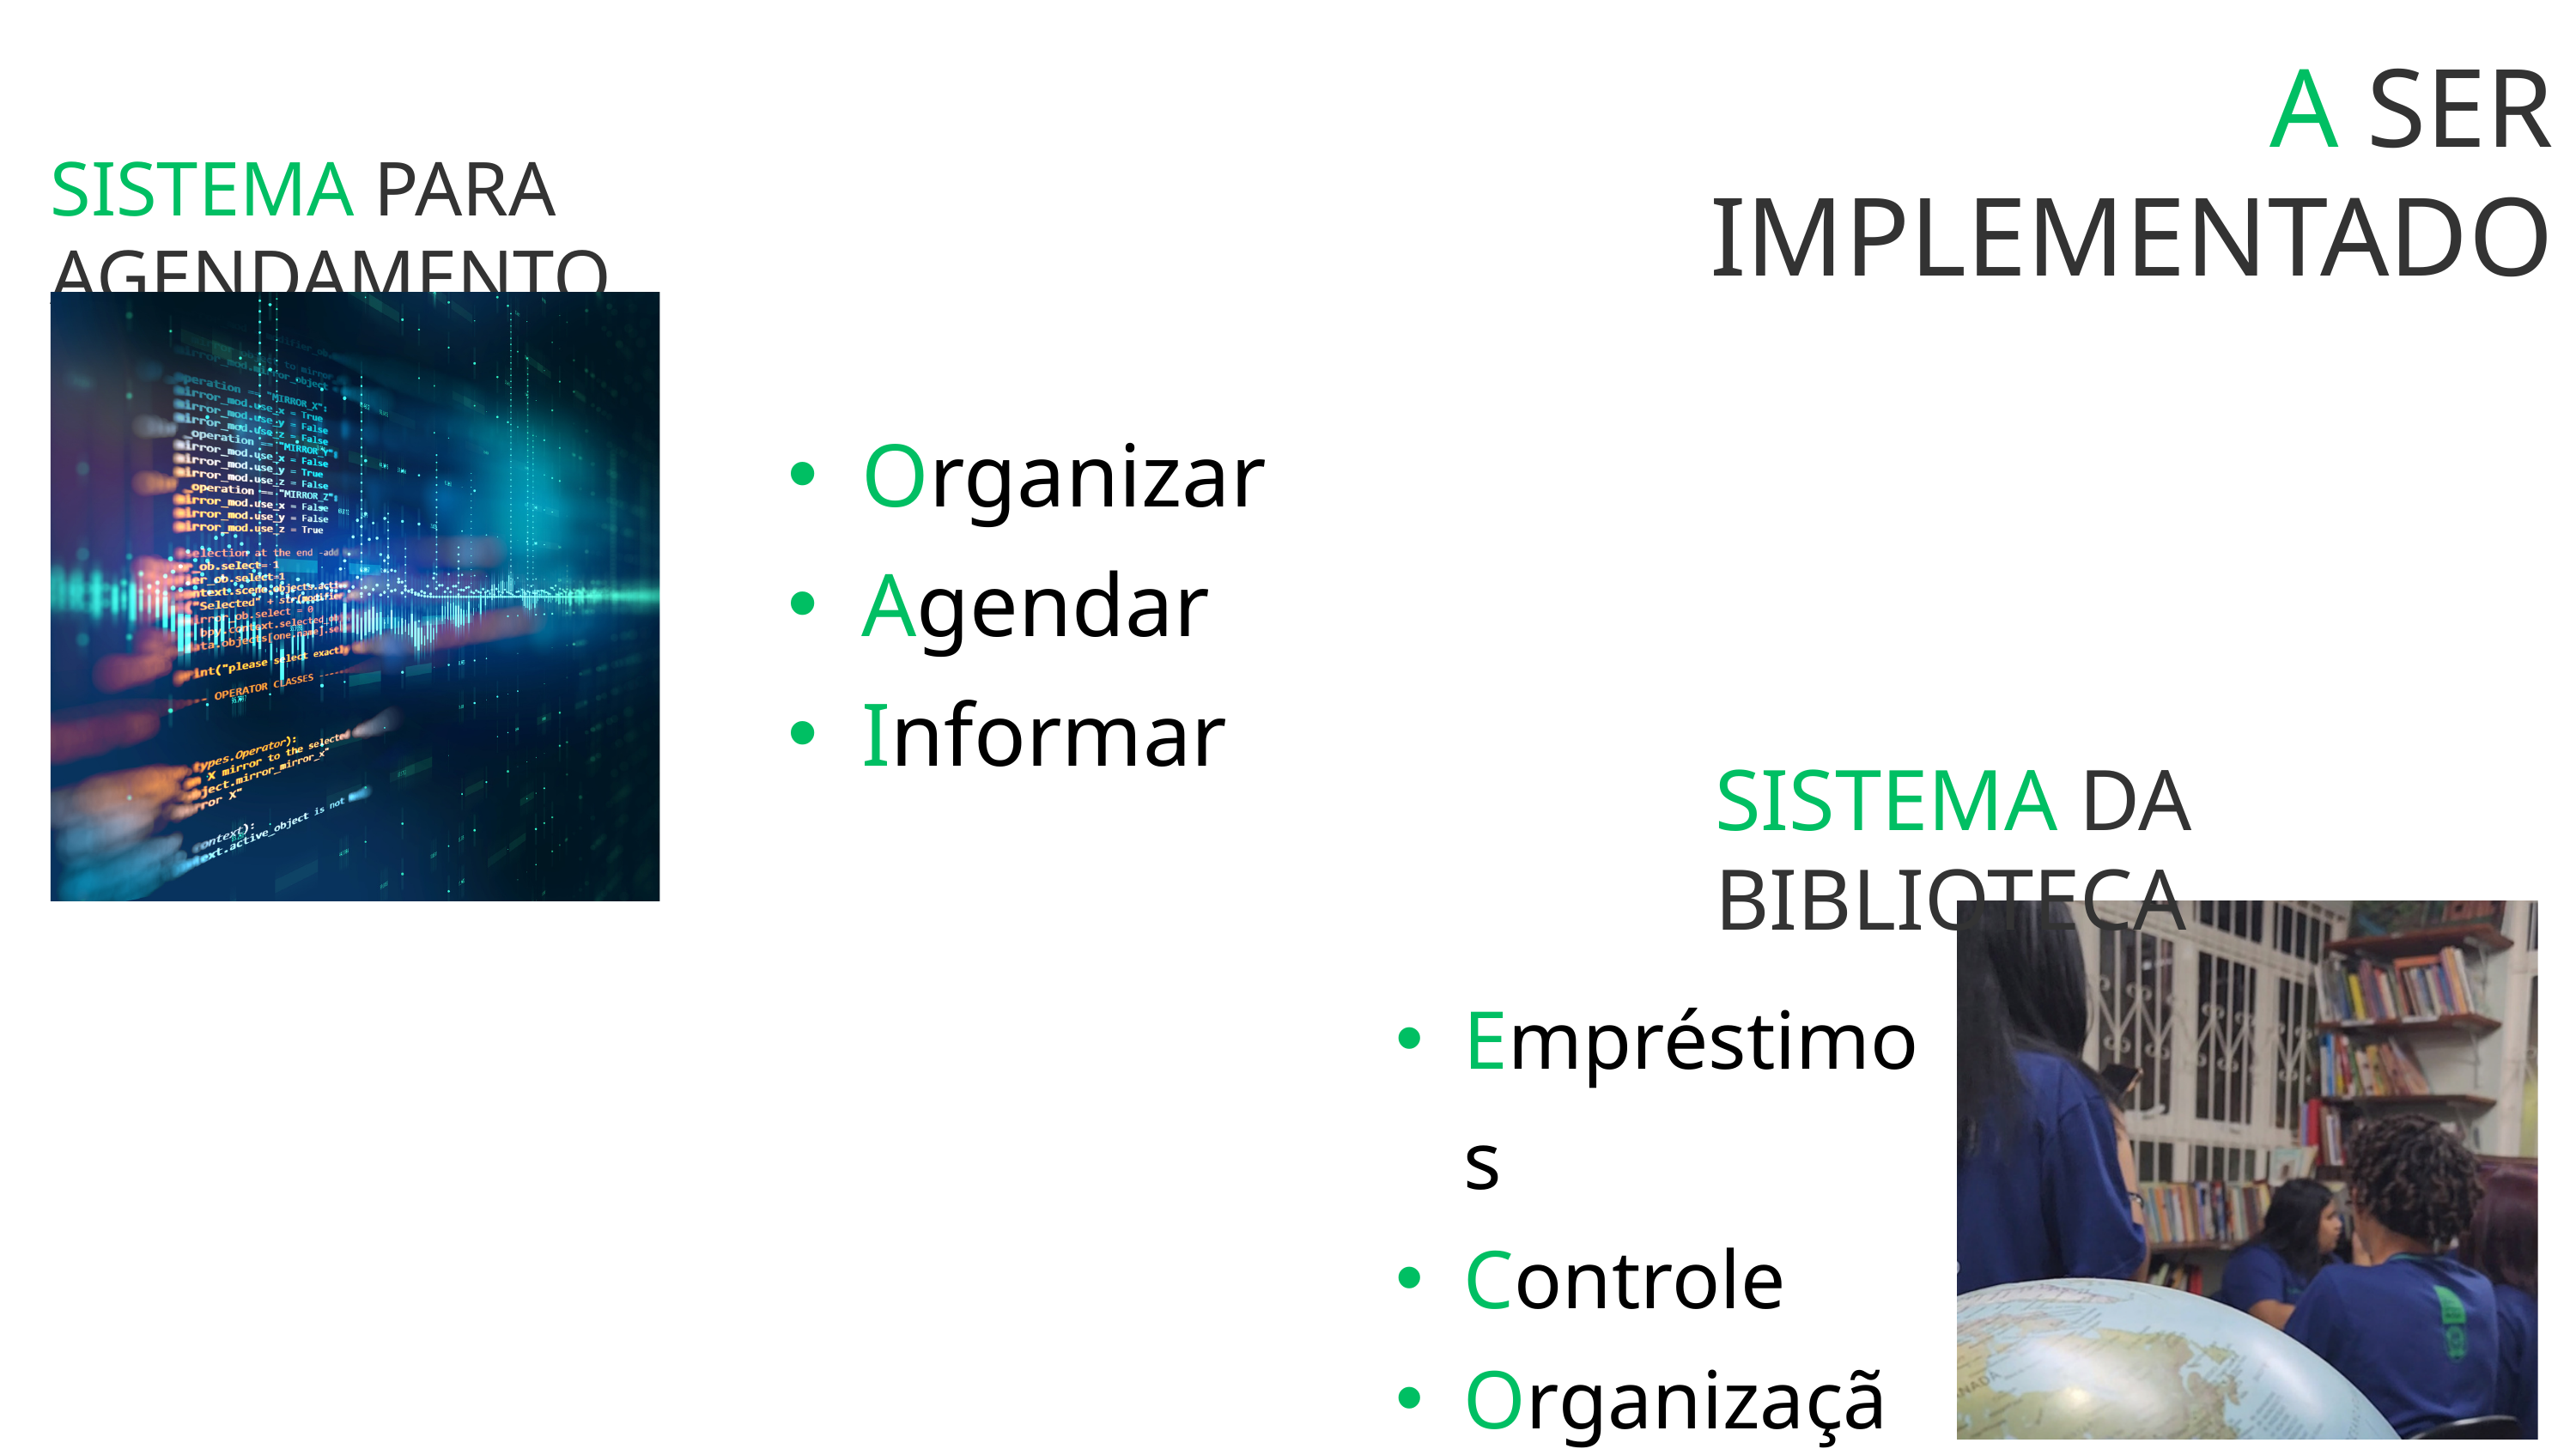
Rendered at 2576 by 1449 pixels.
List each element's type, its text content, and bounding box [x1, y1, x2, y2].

text_box Empréstimos Controle Organização [1327, 965, 1931, 1449]
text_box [1956, 900, 2538, 1440]
text_box SISTEMA DA BIBLIOTECA [1715, 748, 2538, 948]
text_box A SER IMPLEMENTADO [1510, 39, 2555, 298]
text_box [50, 292, 660, 901]
text_box SISTEMA PARA AGENDAMENTO [50, 142, 987, 319]
text_box Organizar Agendar Informar [714, 394, 1315, 784]
